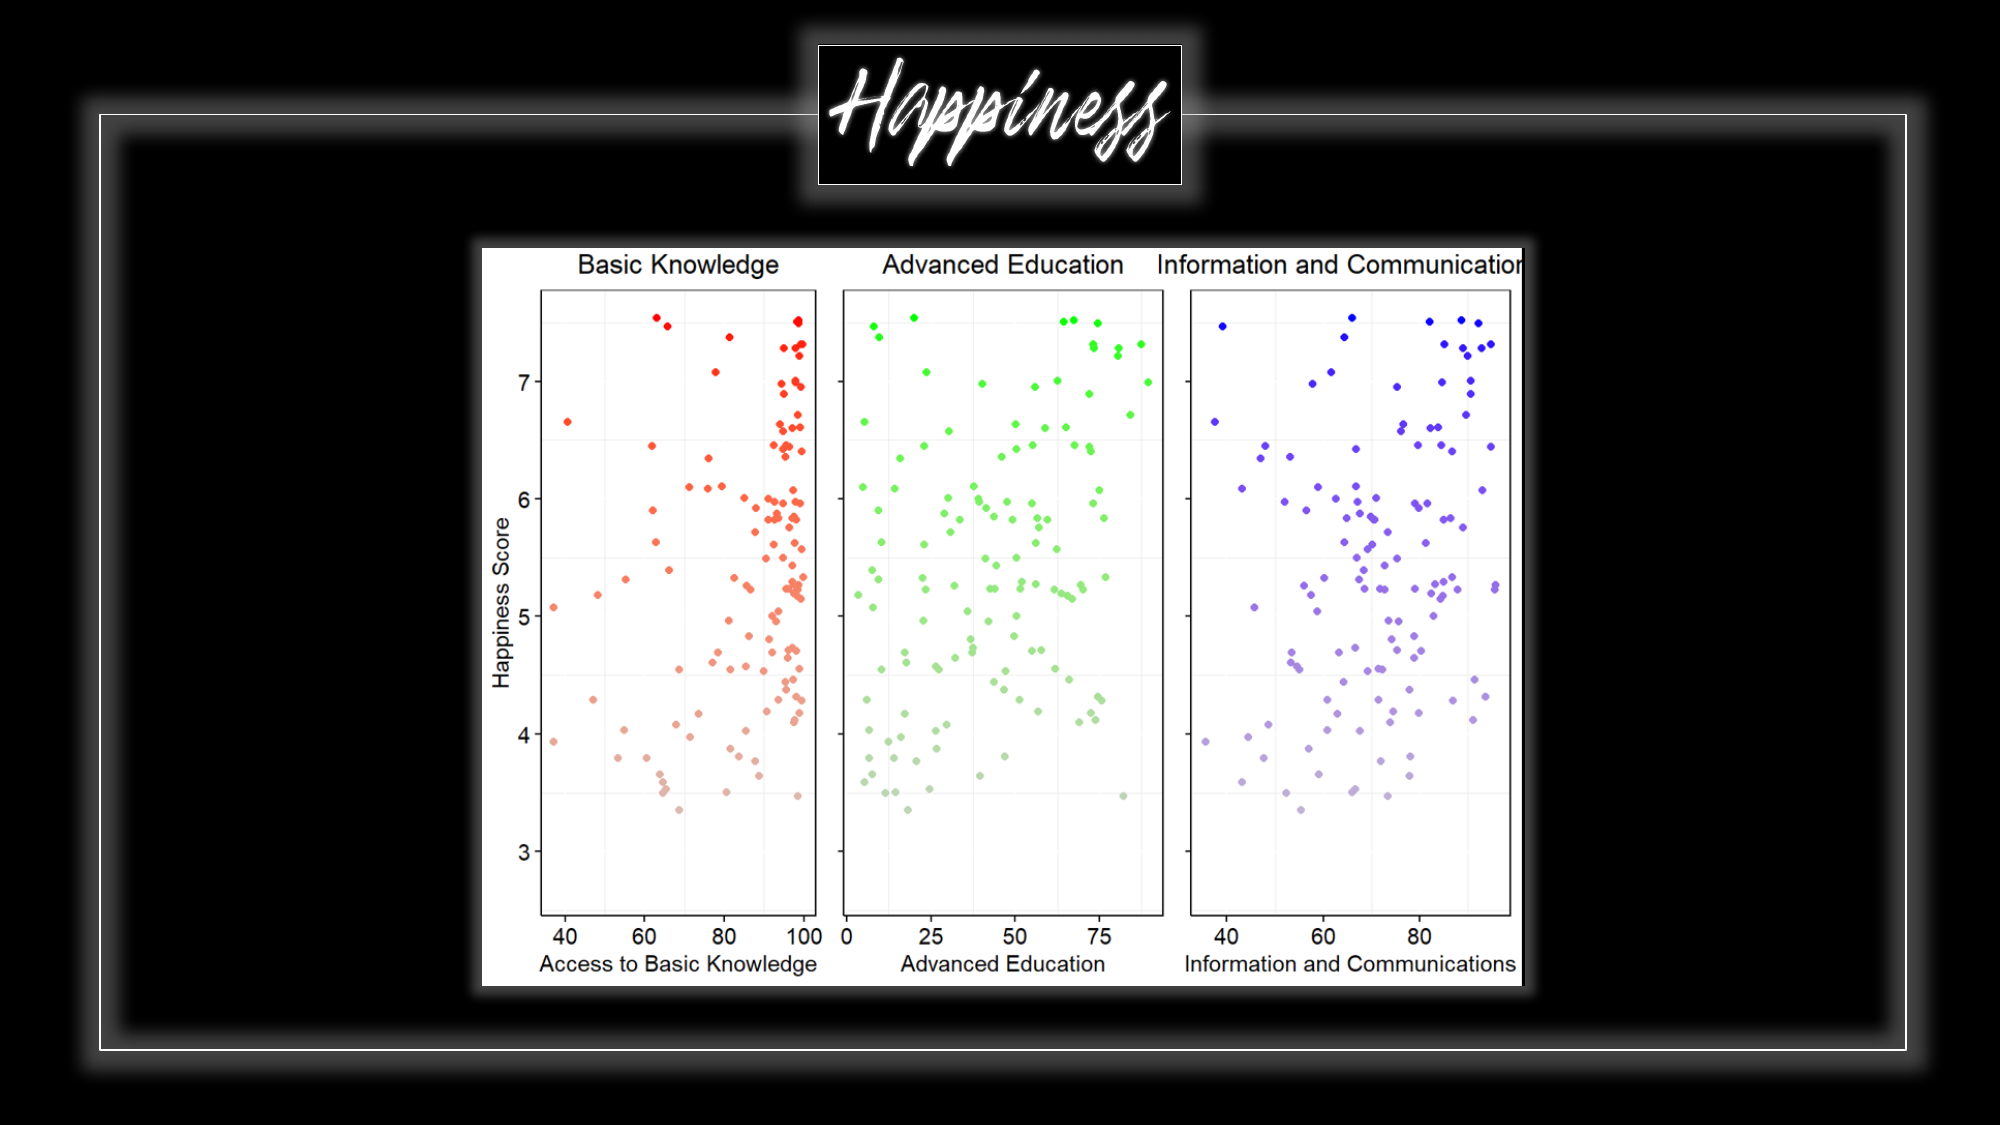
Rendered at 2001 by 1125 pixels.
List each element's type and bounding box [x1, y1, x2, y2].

picture [818, 44, 1182, 184]
picture [481, 248, 1525, 986]
text_box [99, 114, 1907, 1050]
